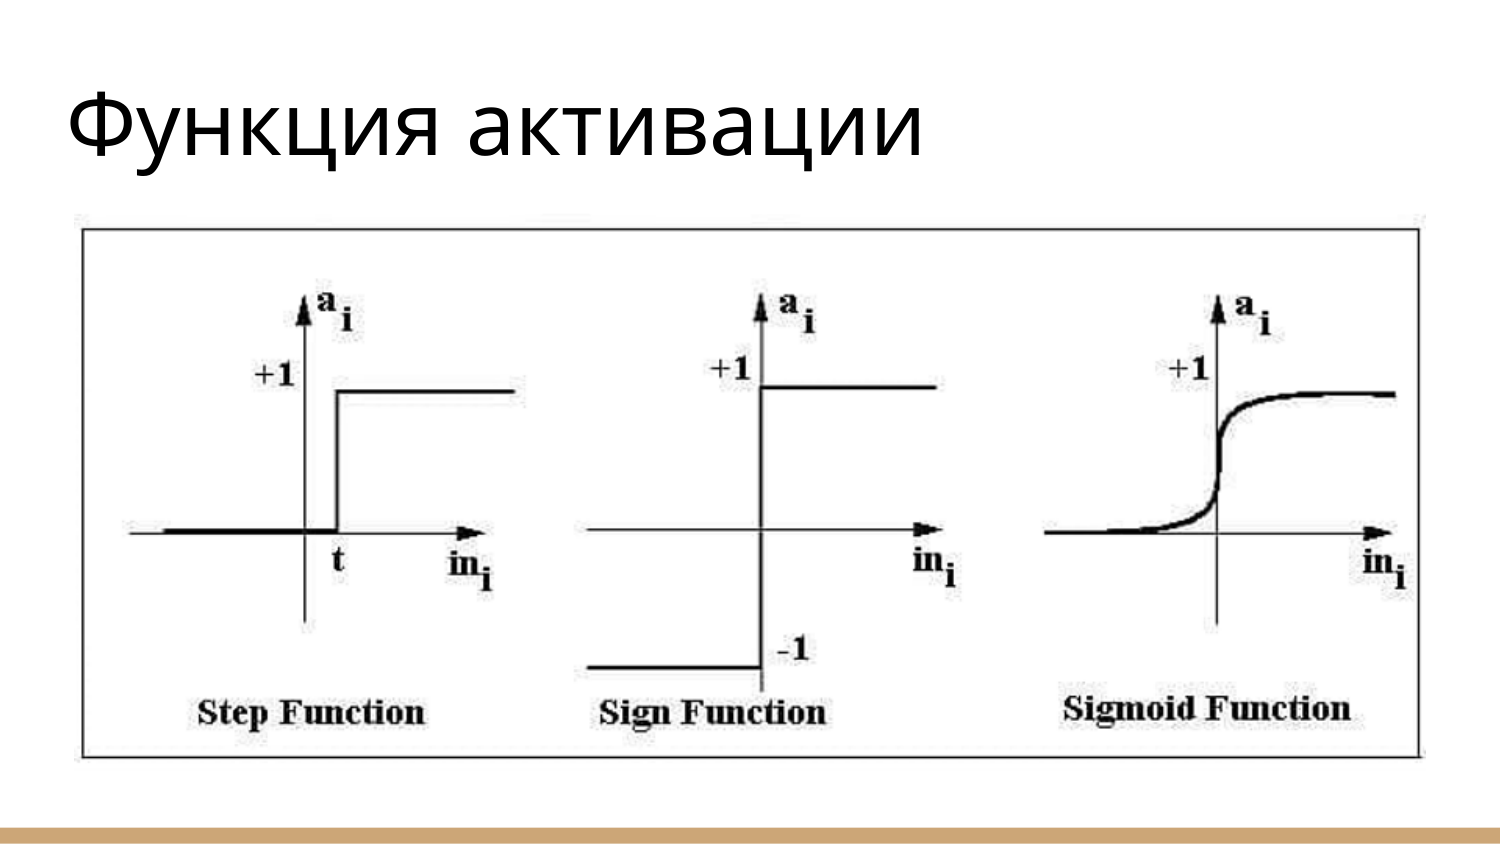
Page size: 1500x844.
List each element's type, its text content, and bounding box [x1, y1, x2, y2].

title Функция активации [51, 51, 1449, 189]
picture [73, 212, 1426, 772]
